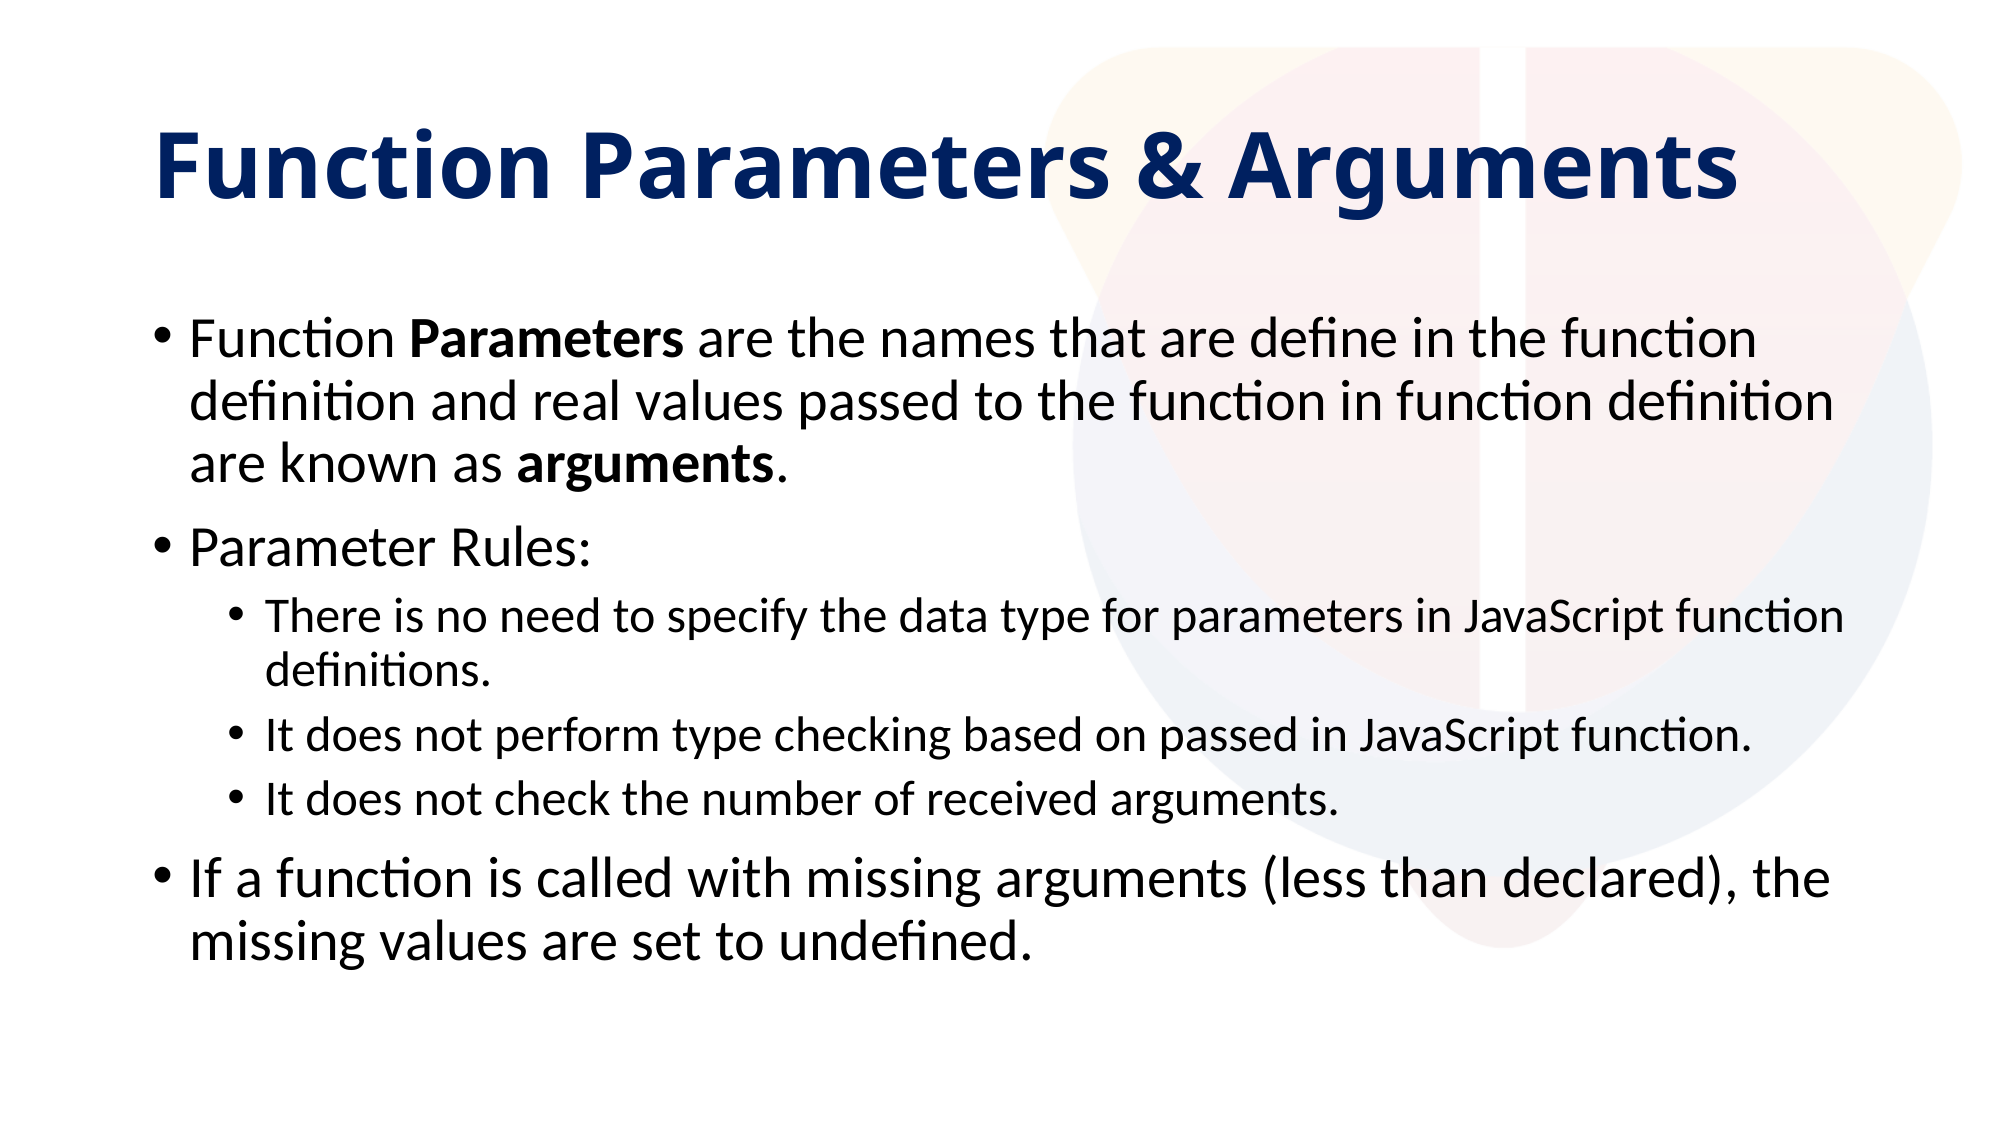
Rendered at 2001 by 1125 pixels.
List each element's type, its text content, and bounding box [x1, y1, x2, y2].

title Function Parameters & Arguments [137, 59, 1863, 278]
list Function Parameters are the names that are define in the function definition and real values passed to the function in function definition are known as arguments. Parameter Rules: There is no need to specify the data type for parameters in JavaScript function definitions. It does not perform type checking based on passed in JavaScript function. It does not check the number of received arguments. If a function is called with missing arguments (less than declared), the missing values are set to undefined. [137, 299, 1863, 1014]
